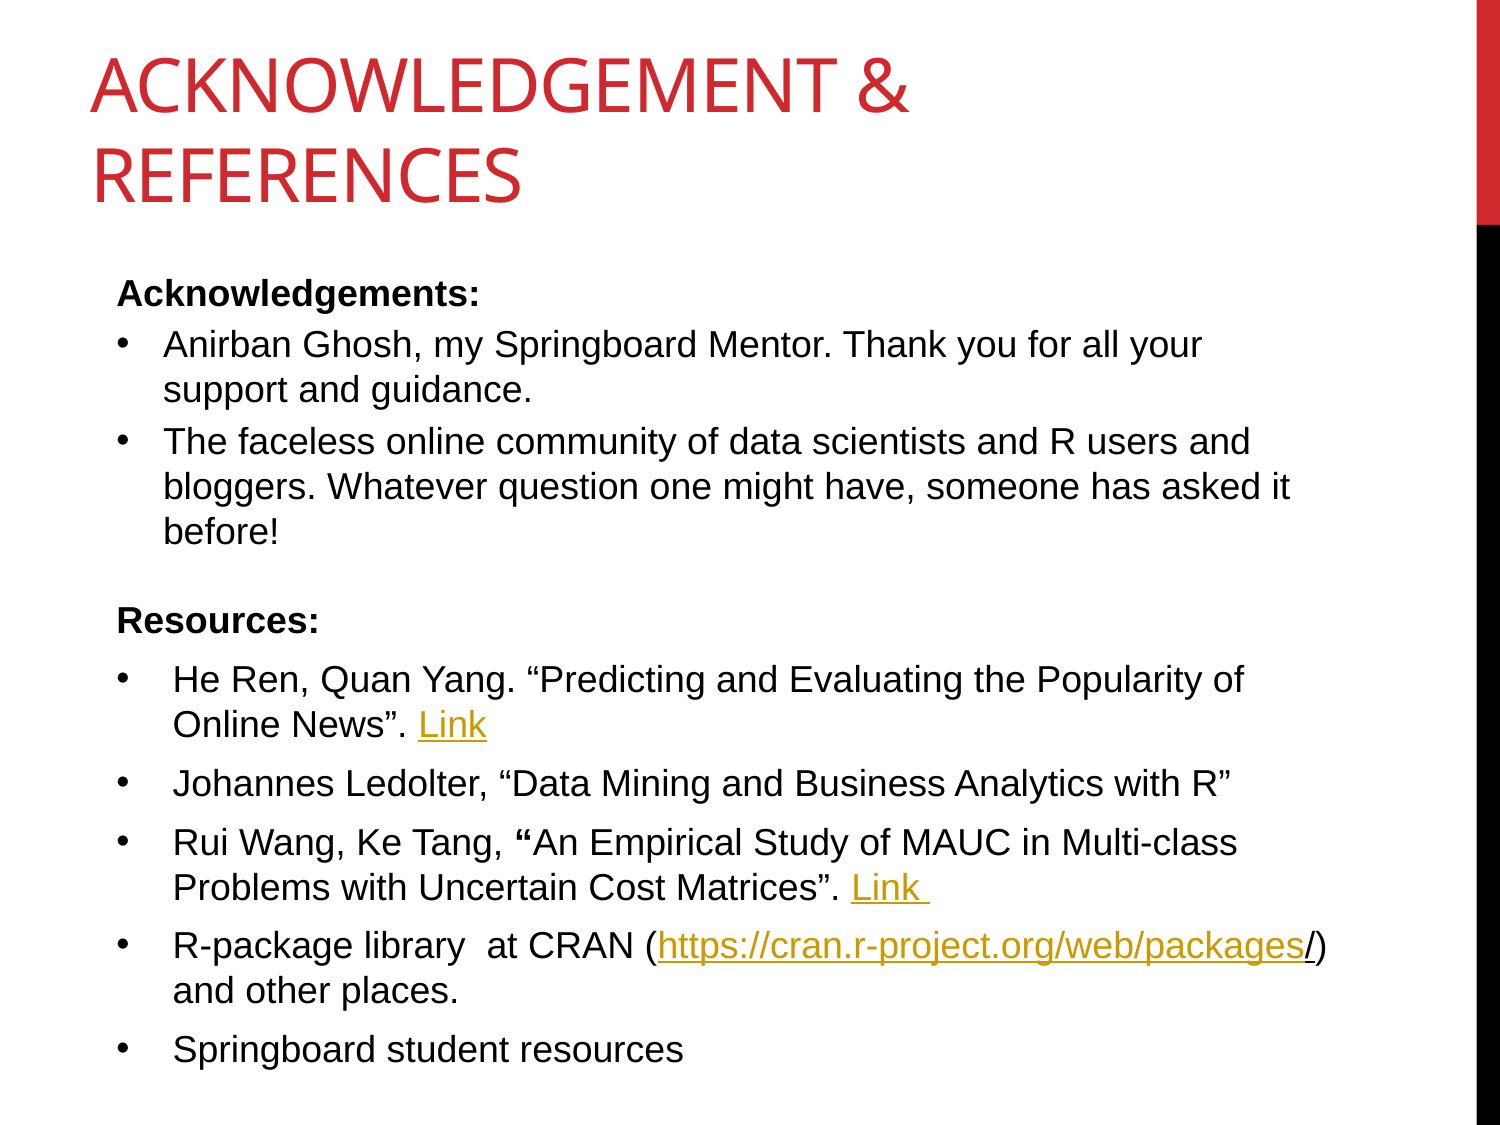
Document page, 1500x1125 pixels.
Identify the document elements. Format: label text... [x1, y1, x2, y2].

text_box Acknowledgements: Anirban Ghosh, my Springboard Mentor. Thank you for all your support and guidance. The faceless online community of data scientists and R users and bloggers. Whatever question one might have, someone has asked it before! [101, 261, 1347, 559]
title Acknowledgement & References [75, 0, 1025, 225]
list Resources: He Ren, Quan Yang. “Predicting and Evaluating the Popularity of Online News”. Link Johannes Ledolter, “Data Mining and Business Analytics with R” Rui Wang, Ke Tang, “An Empirical Study of MAUC in Multi-class Problems with Uncertain Cost Matrices”. Link R-package library at CRAN (https://cran.r-project.org/web/packages/) and other places. Springboard student resources [101, 588, 1373, 1125]
